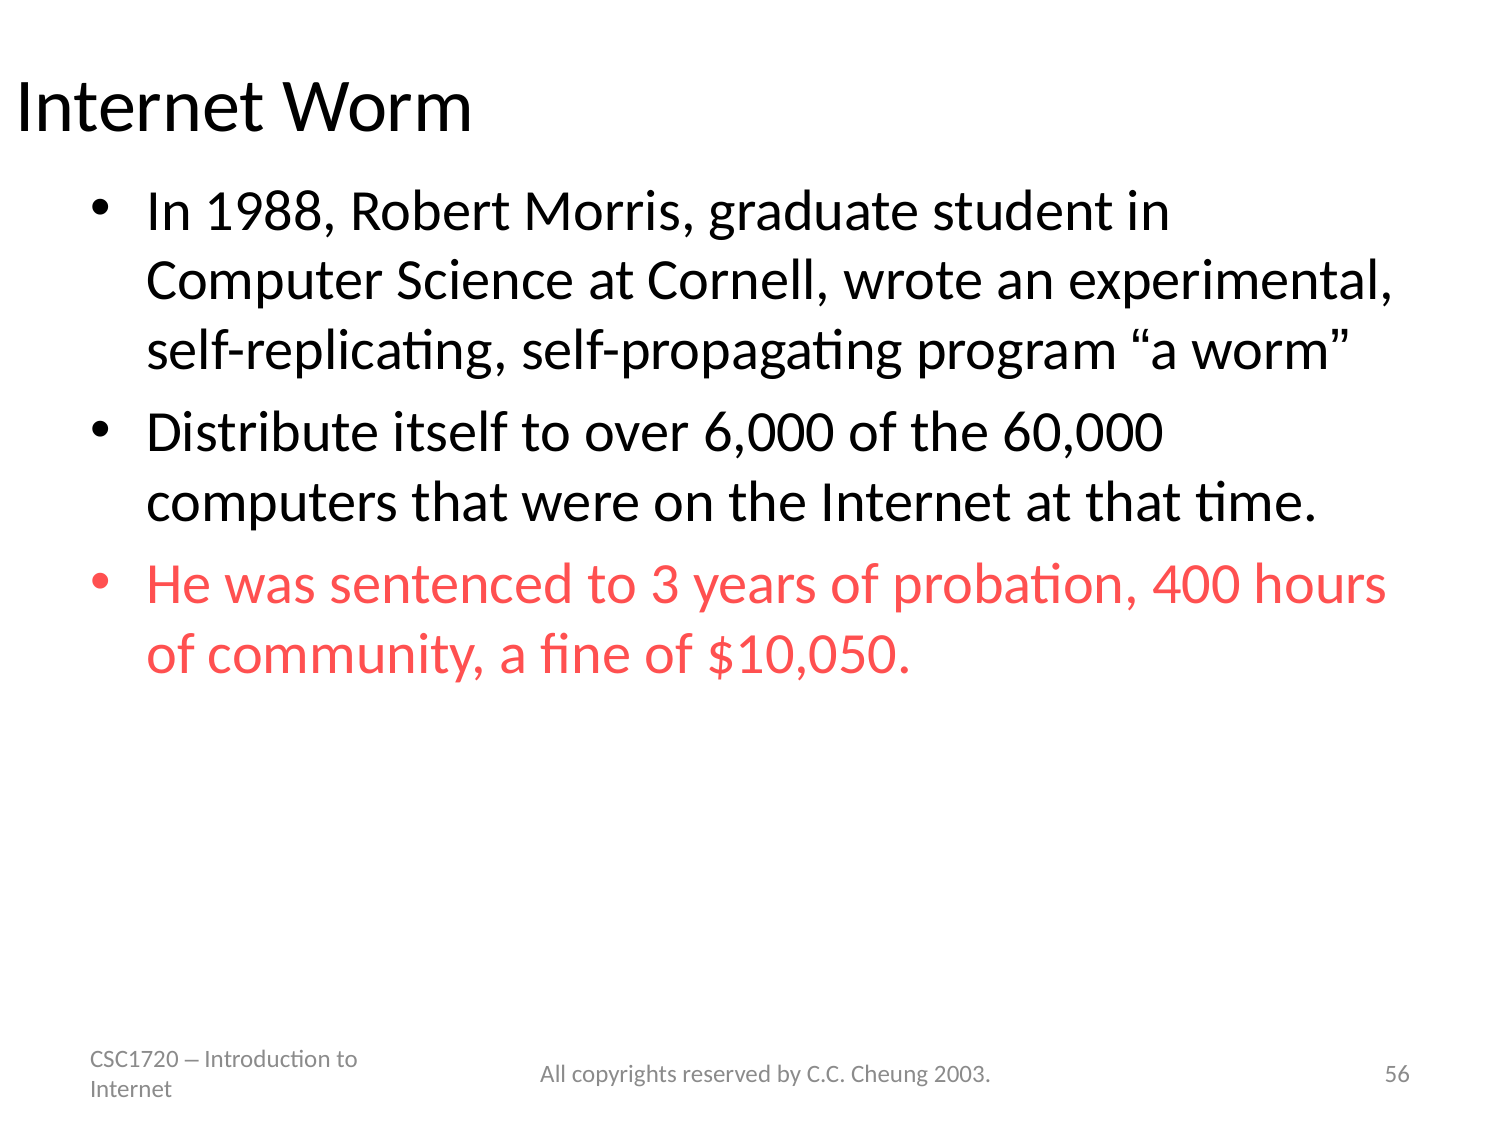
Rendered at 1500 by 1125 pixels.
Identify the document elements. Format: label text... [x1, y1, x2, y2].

footer All copyrights reserved by C.C. Cheung 2003. [512, 1042, 1020, 1103]
list In 1988, Robert Morris, graduate student in Computer Science at Cornell, wrote an experimental, self-replicating, self-propagating program “a worm” Distribute itself to over 6,000 of the 60,000 computers that were on the Internet at that time. He was sentenced to 3 years of probation, 400 hours of community, a fine of $10,050. [75, 164, 1425, 1005]
slide_number 56 [1074, 1042, 1425, 1103]
slide_number CSC1720 – Introduction to Internet [75, 1042, 425, 1103]
title Internet Worm [0, 46, 1350, 155]
